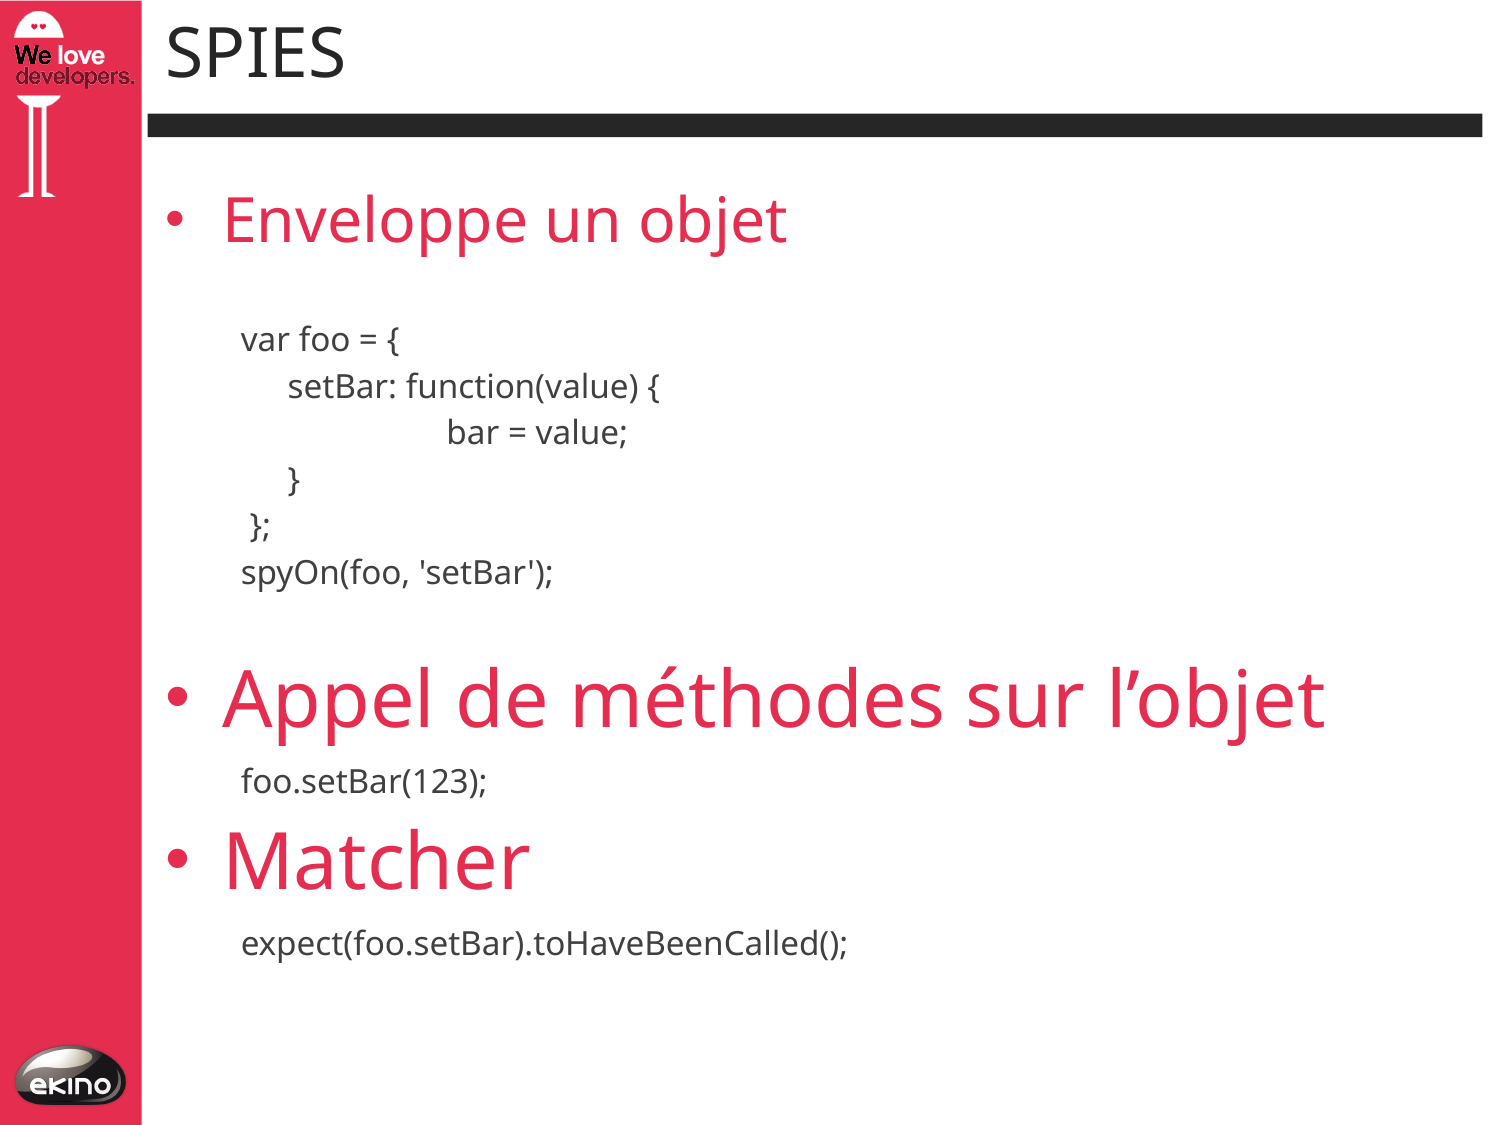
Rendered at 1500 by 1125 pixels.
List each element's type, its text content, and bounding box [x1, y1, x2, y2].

picture [6, 1, 136, 197]
title SPIES [151, 0, 1483, 99]
picture [11, 1041, 130, 1109]
list Enveloppe un objet var foo = { setBar: function(value) { bar = value; } }; spyOn(foo, 'setBar'); Appel de méthodes sur l’objet foo.setBar(123); Matcher expect(foo.setBar).toHaveBeenCalled(); [151, 172, 1483, 1043]
